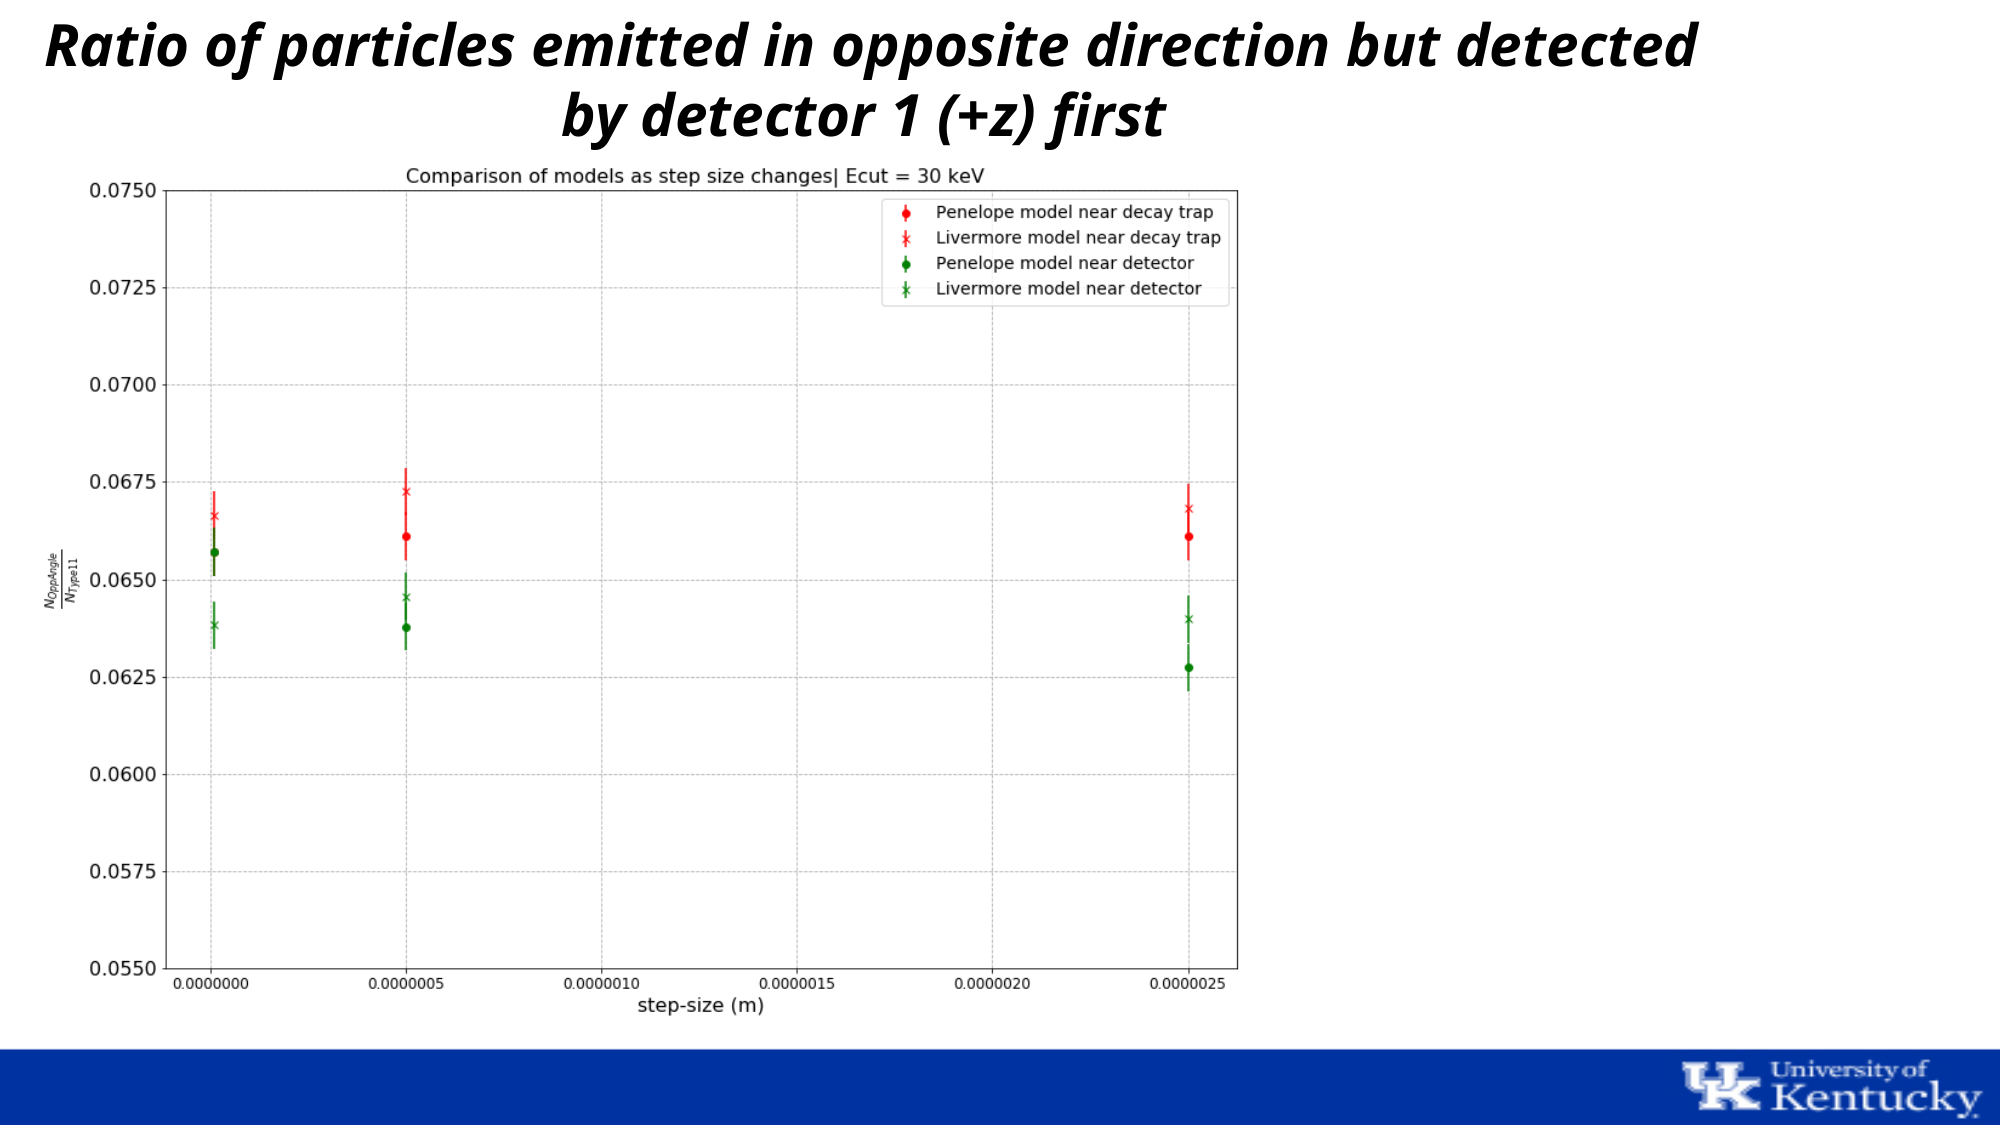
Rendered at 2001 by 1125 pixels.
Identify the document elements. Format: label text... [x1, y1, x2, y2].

picture [0, 0, 2000, 1125]
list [30, 155, 1254, 1029]
title Ratio of particles emitted in opposite direction but detected by detector 1 (+z) first [0, 0, 1745, 156]
